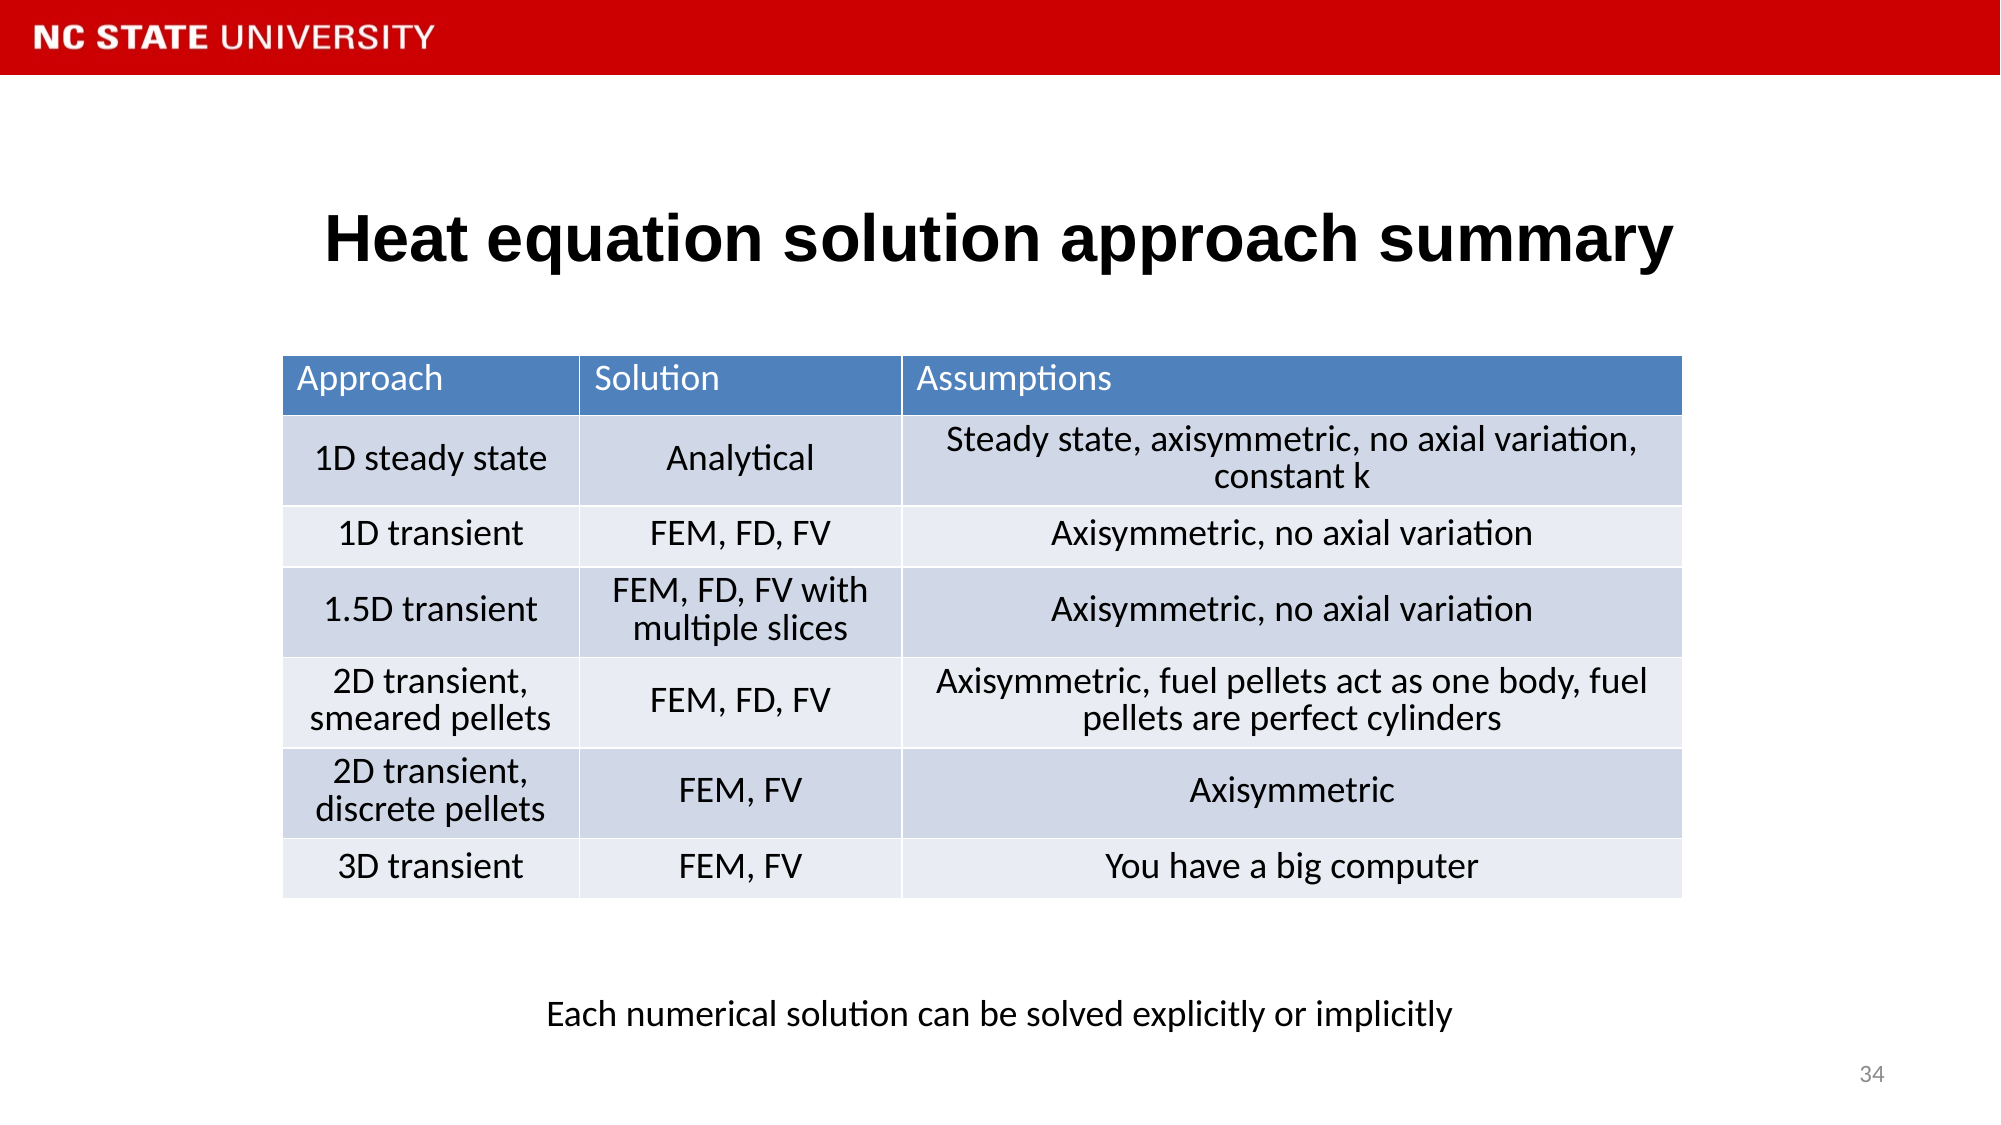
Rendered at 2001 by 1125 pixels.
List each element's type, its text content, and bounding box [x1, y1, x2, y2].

table_cell 1.5D transient [283, 568, 579, 657]
table_cell You have a big computer [903, 839, 1682, 898]
table_cell Axisymmetric [903, 749, 1682, 838]
table_cell 1D steady state [283, 416, 579, 505]
table_cell FEM, FD, FV with multiple slices [580, 568, 901, 657]
table_cell Axisymmetric, no axial variation [903, 507, 1682, 566]
table_cell Axisymmetric, fuel pellets act as one body, fuel pellets are perfect cylinders [903, 658, 1682, 747]
table_cell 3D transient [283, 839, 579, 898]
table_header Assumptions [903, 356, 1682, 415]
table_cell FEM, FD, FV [580, 658, 901, 747]
table_cell 1D transient [283, 507, 579, 566]
table_cell FEM, FD, FV [580, 507, 901, 566]
table_cell Steady state, axisymmetric, no axial variation, constant k [903, 416, 1682, 505]
slide_number 34 [1433, 1042, 1900, 1103]
text_box Each numerical solution can be solved explicitly or implicitly [452, 982, 1548, 1042]
table_cell Analytical [580, 416, 901, 505]
table_cell FEM, FV [580, 749, 901, 838]
table_cell Axisymmetric, no axial variation [903, 568, 1682, 657]
title Heat equation solution approach summary [99, 147, 1900, 323]
table_cell 2D transient, discrete pellets [283, 749, 579, 838]
picture [0, 0, 2000, 75]
table_cell FEM, FV [580, 839, 901, 898]
table_cell 2D transient, smeared pellets [283, 658, 579, 747]
table_header Solution [580, 356, 901, 415]
table_header Approach [283, 356, 579, 415]
